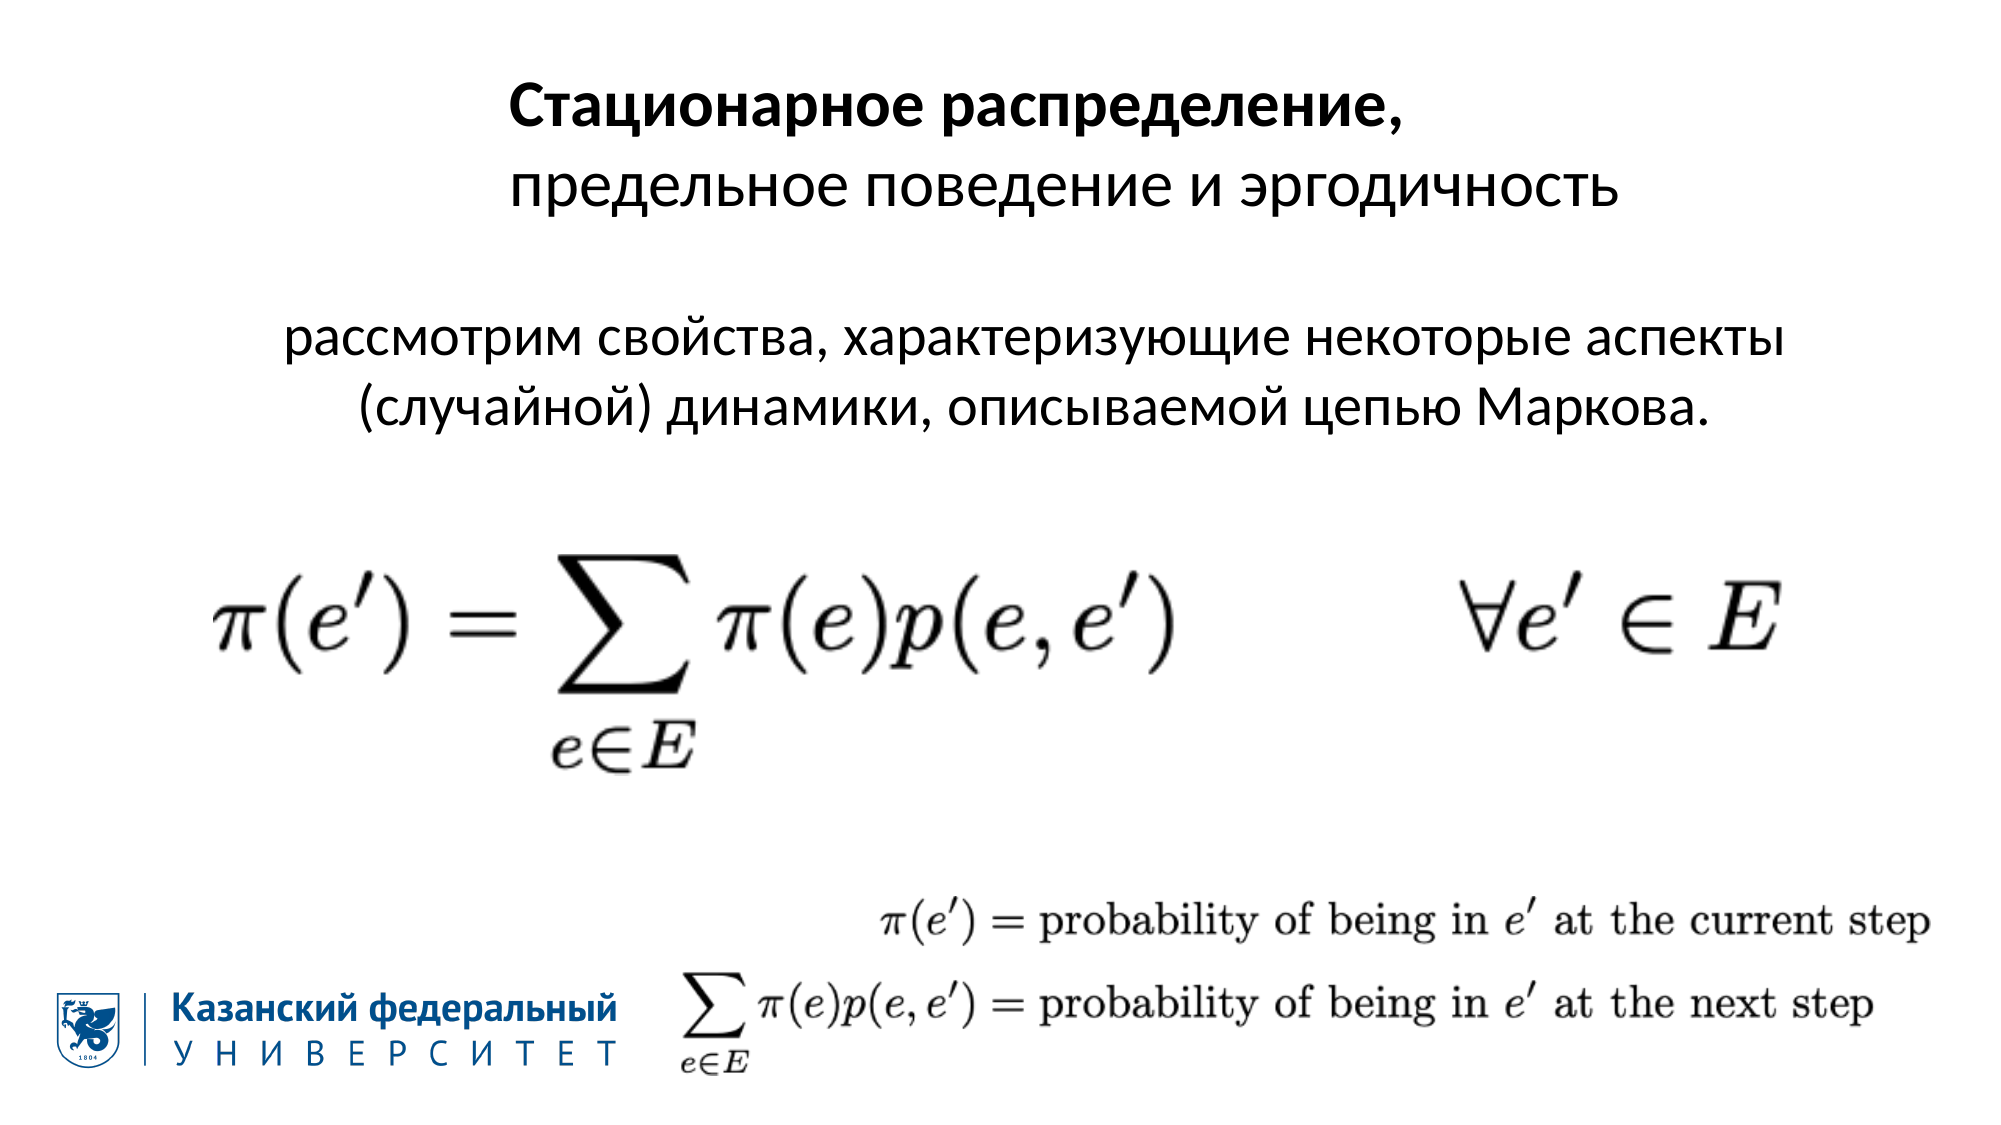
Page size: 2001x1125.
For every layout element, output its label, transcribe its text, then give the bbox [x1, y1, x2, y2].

picture [213, 554, 1787, 776]
text_box рассмотрим свойства, характеризующие некоторые аспекты (случайной) динамики, описываемой цепью Маркова. [139, 290, 1931, 445]
text_box Стационарное распределение, предельное поведение и эргодичность [494, 52, 1636, 227]
picture [680, 896, 1931, 1077]
picture [45, 984, 627, 1076]
